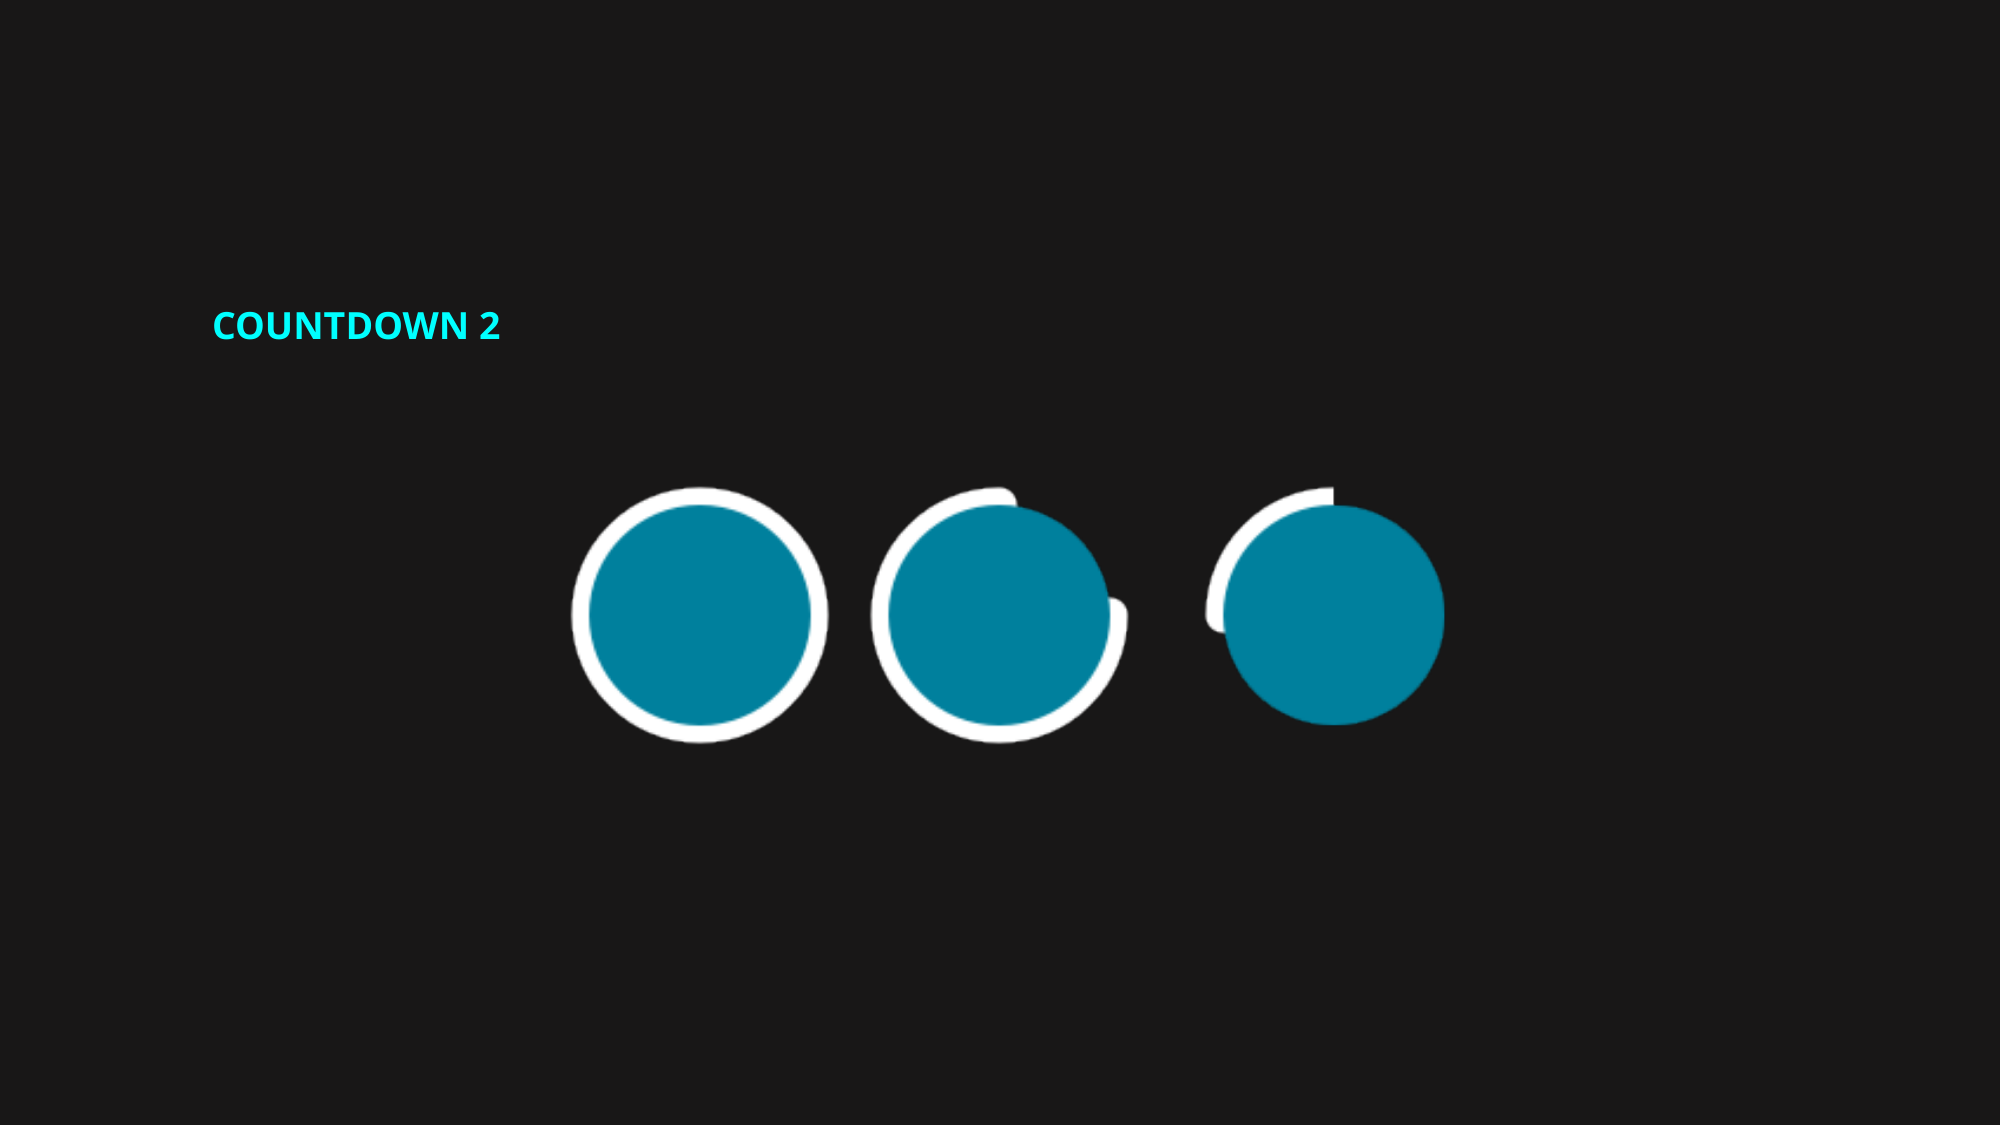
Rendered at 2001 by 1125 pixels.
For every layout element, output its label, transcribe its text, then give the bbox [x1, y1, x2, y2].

text_box COUNTDOWN 2 [197, 294, 708, 355]
picture [545, 454, 1455, 799]
